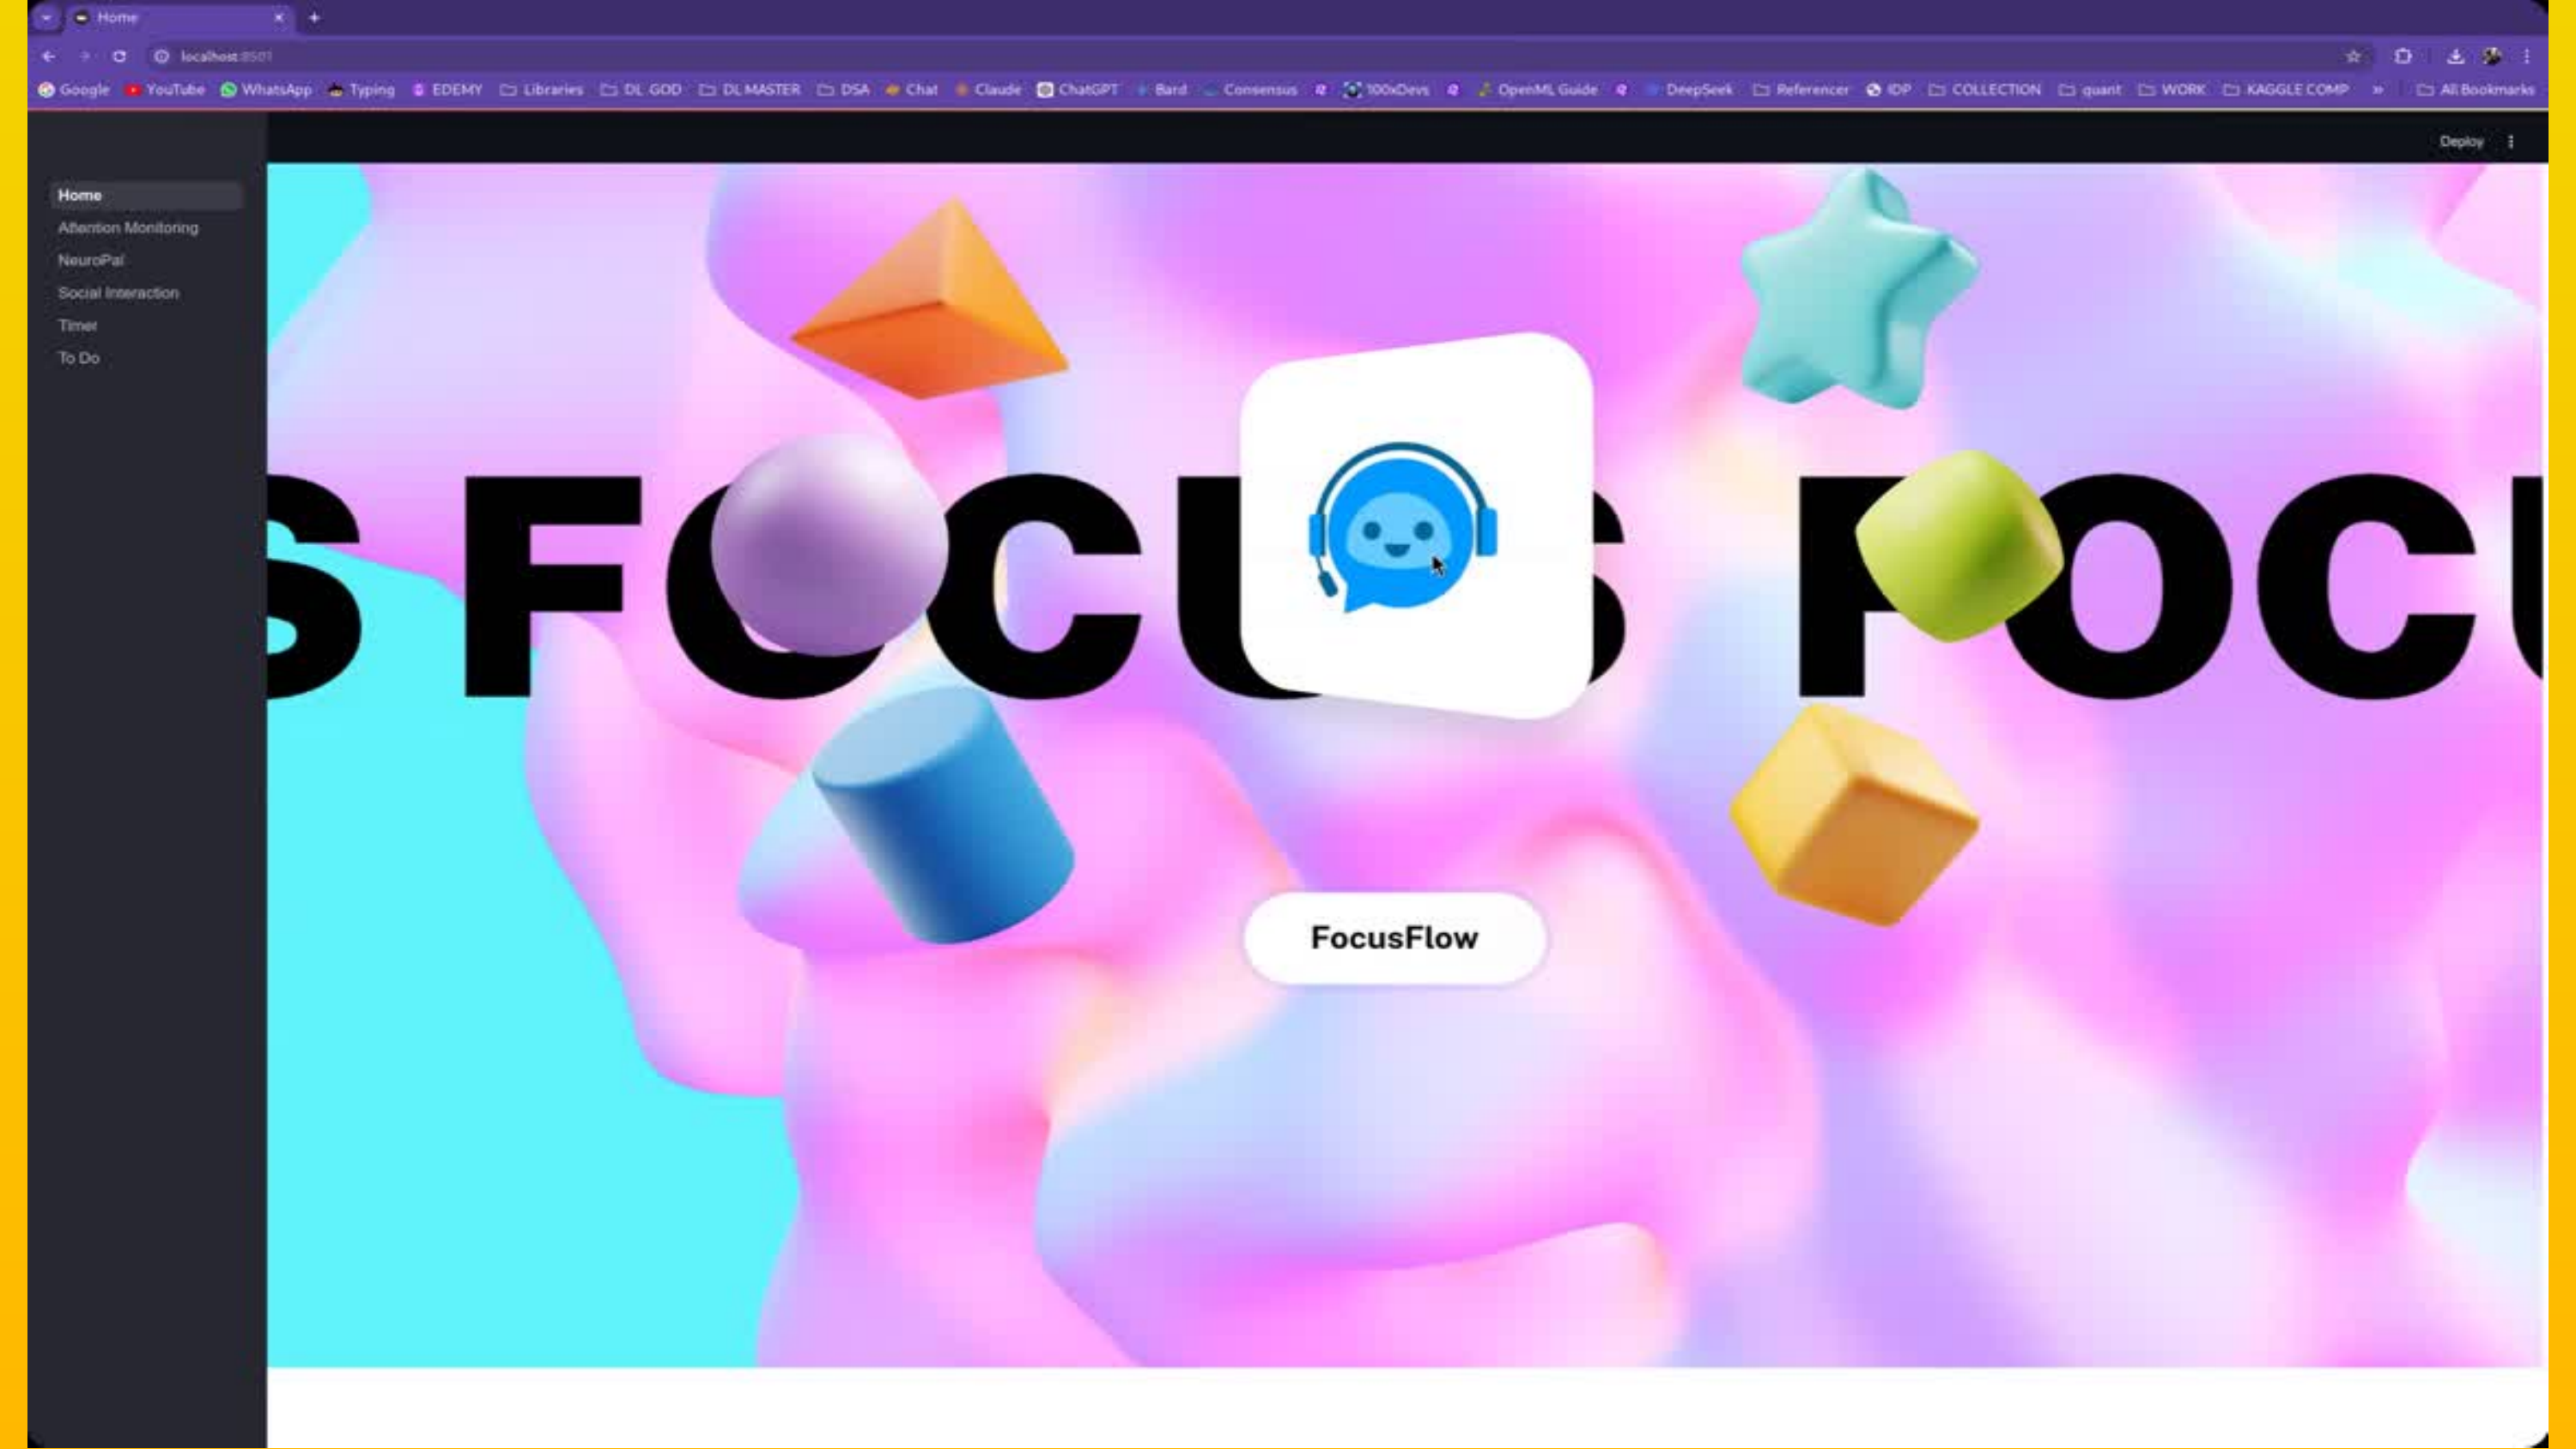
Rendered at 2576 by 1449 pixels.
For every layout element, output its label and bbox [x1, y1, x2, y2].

text_box [27, 0, 2549, 1449]
